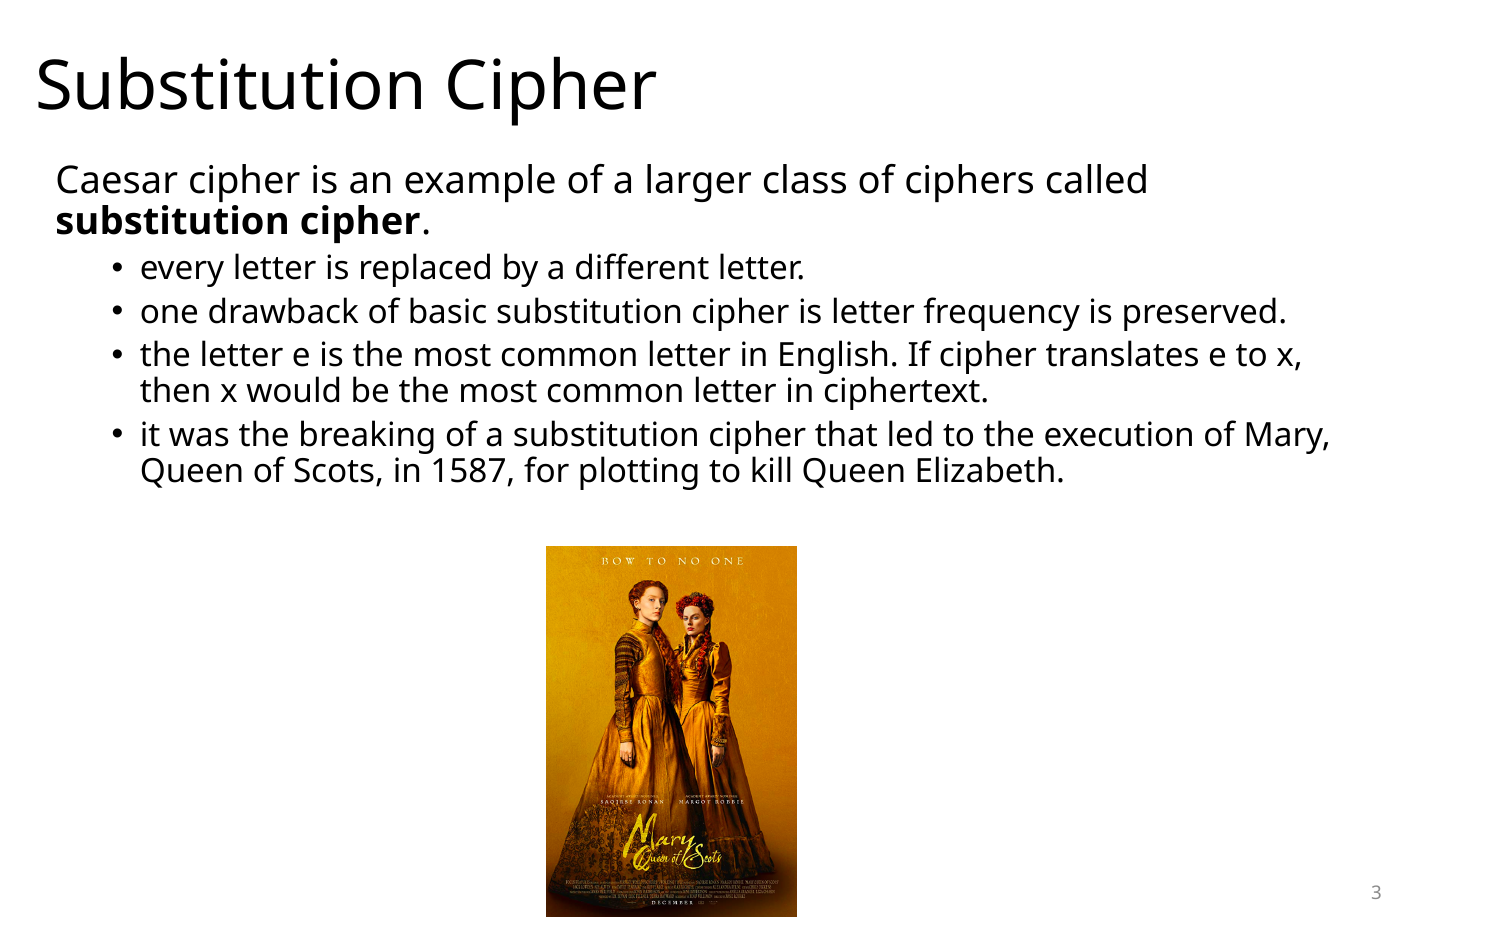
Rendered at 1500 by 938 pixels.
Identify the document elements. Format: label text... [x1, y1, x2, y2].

list Caesar cipher is an example of a larger class of ciphers called substitution cipher. every letter is replaced by a different letter. one drawback of basic substitution cipher is letter frequency is preserved. the letter e is the most common letter in English. If cipher translates e to x, then x would be the most common letter in ciphertext. it was the breaking of a substitution cipher that led to the execution of Mary, Queen of Scots, in 1587, for plotting to kill Queen Elizabeth. [40, 153, 1375, 917]
picture [545, 546, 797, 917]
title Substitution Cipher [20, 20, 1271, 153]
slide_number 3 [1059, 868, 1397, 919]
